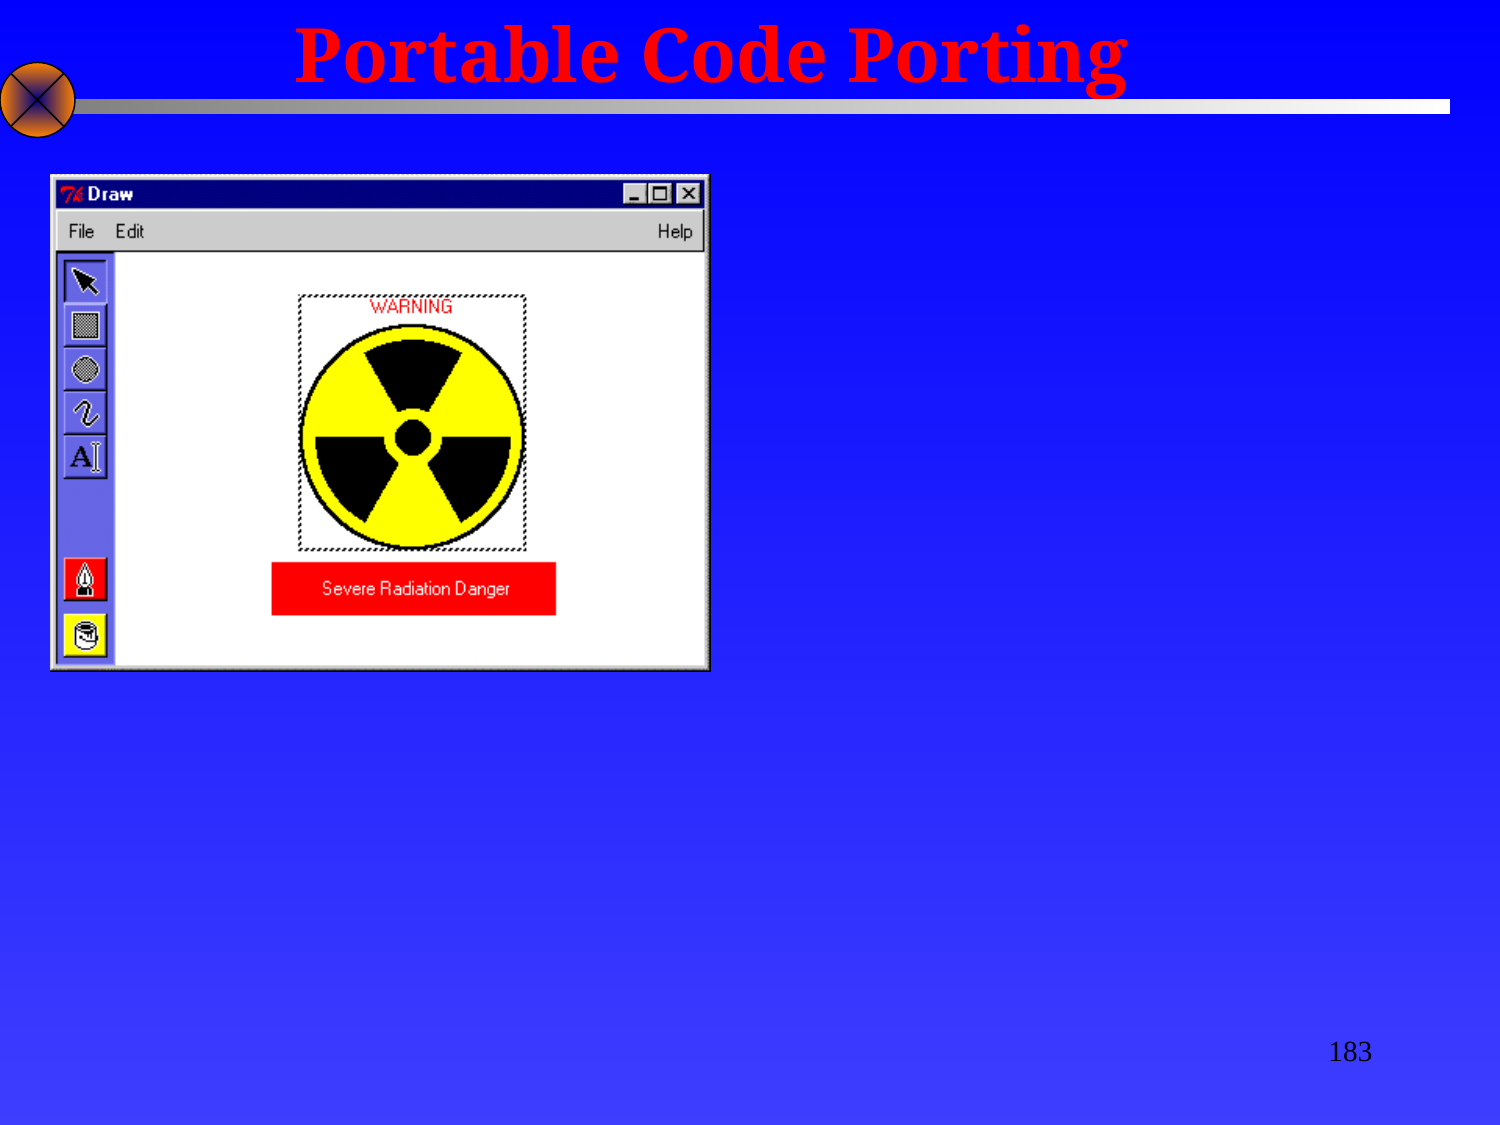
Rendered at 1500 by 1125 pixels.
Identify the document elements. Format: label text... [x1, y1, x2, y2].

text_box Portable Code Porting [187, 0, 1238, 99]
picture [49, 174, 711, 672]
slide_number 183 [1074, 1025, 1388, 1100]
text_box [0, 62, 75, 138]
text_box [73, 99, 1450, 114]
